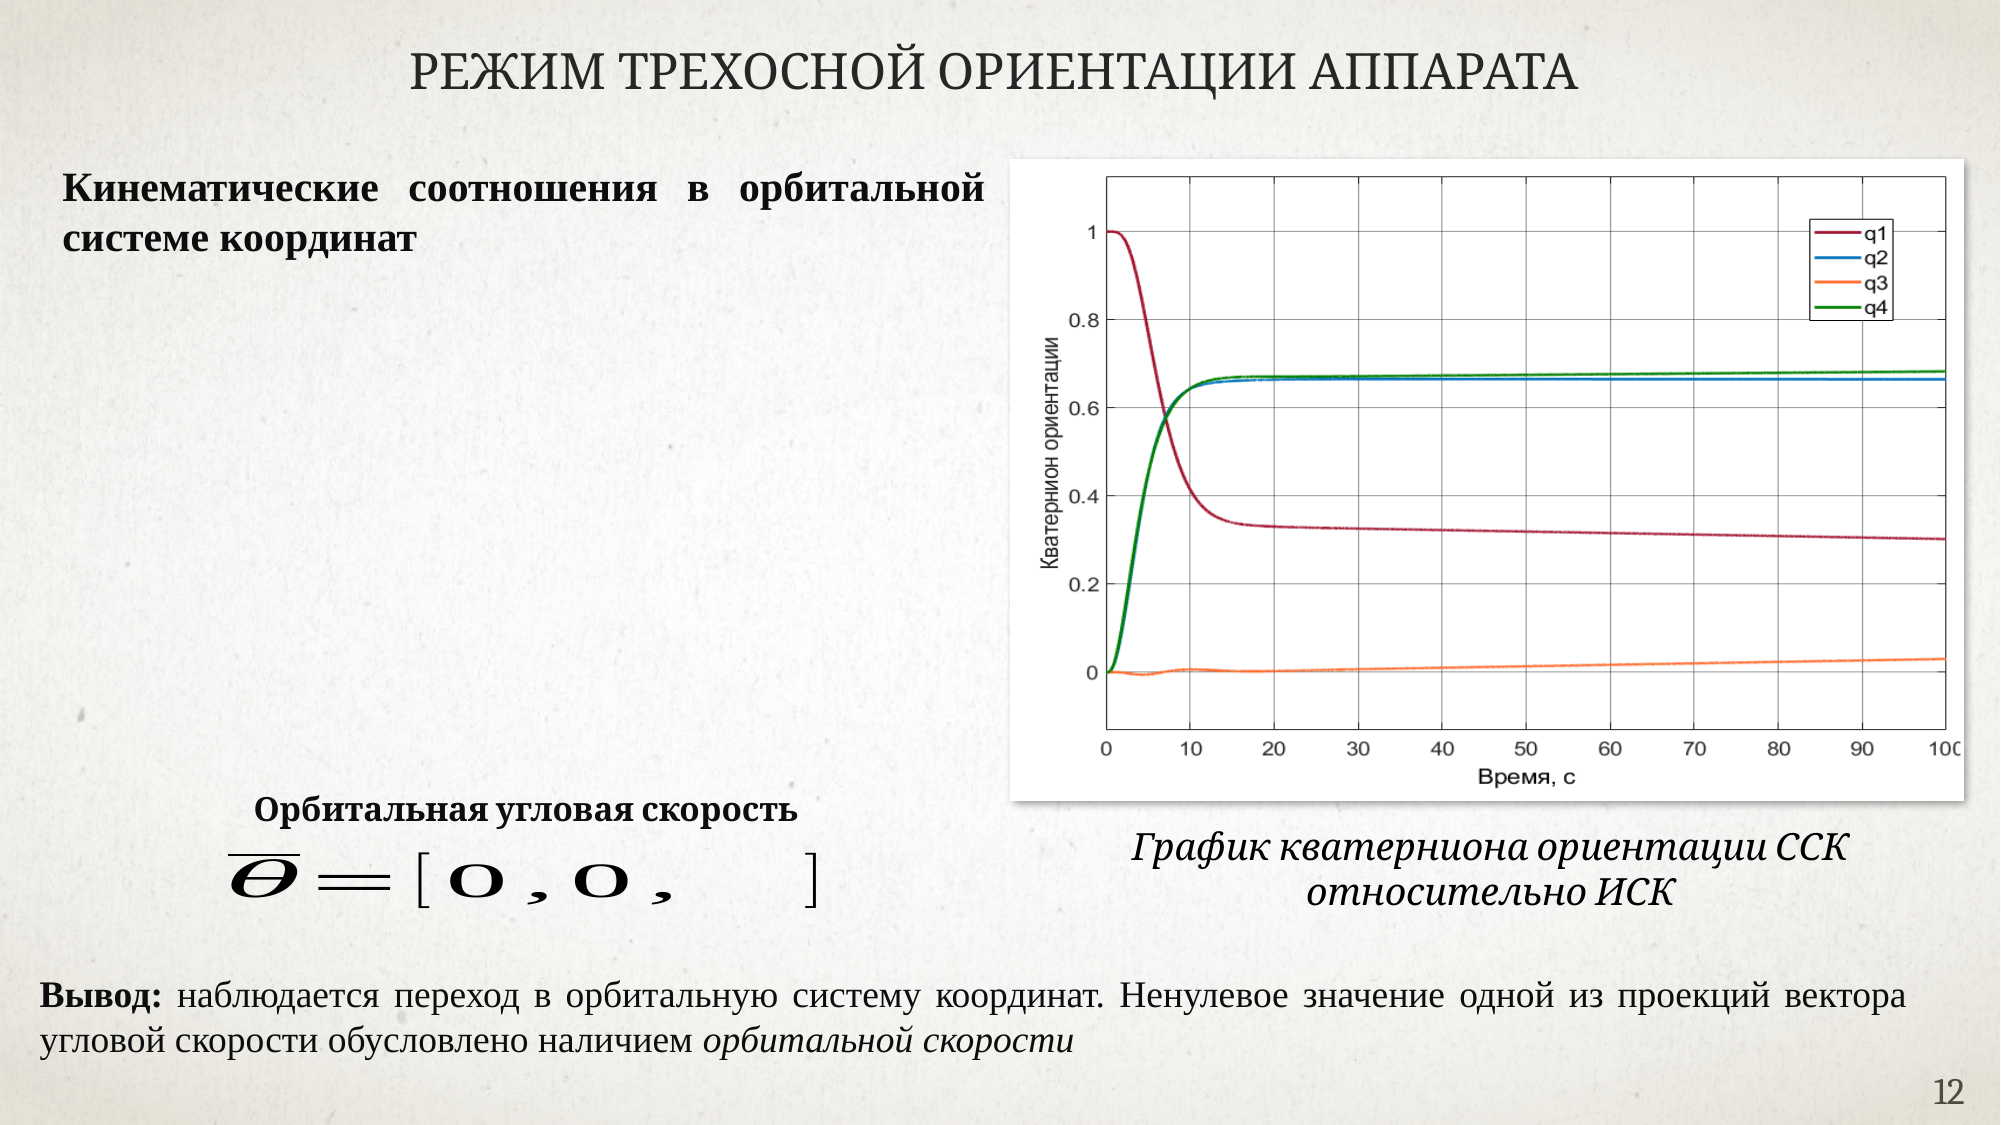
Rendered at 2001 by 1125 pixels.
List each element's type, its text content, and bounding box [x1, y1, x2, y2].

picture [0, 0, 2001, 1125]
slide_number 12 [1865, 1069, 1980, 1109]
text_box Вывод: наблюдается переход в орбитальную систему координат. Ненулевое значение одной из проекций вектора угловой скорости обусловлено наличием орбитальной скорости [24, 962, 1923, 1068]
text_box Режим трехосной ориентации аппарата [77, 39, 1923, 116]
text_box Кинематические соотношения в орбитальной системе координат [47, 152, 1000, 268]
text_box Орбитальная угловая скорость [238, 780, 1000, 836]
text_box График кватерниона ориентации ССК относительно ИСК [982, 815, 1999, 921]
